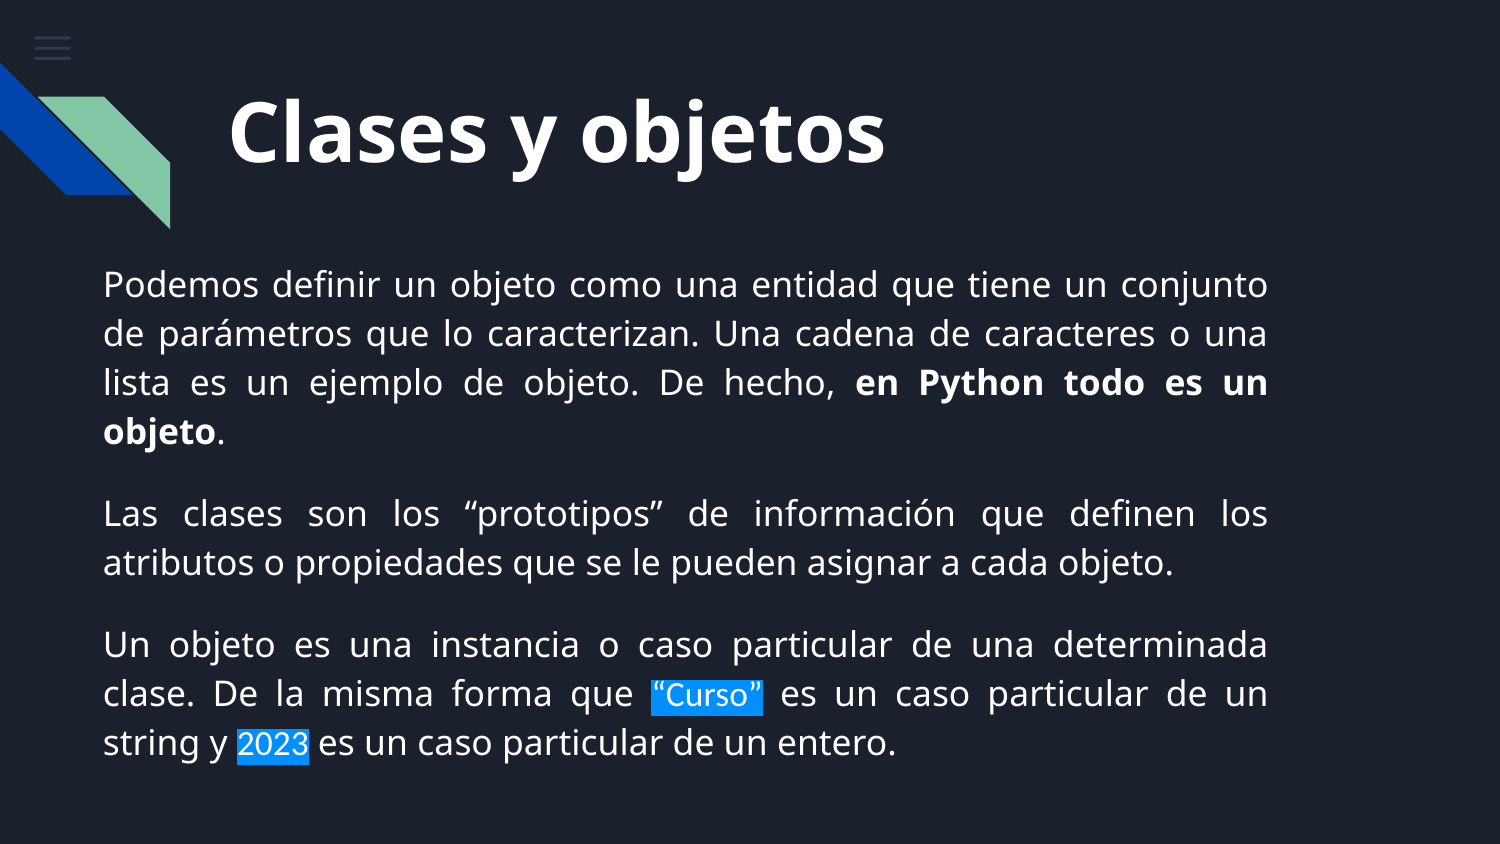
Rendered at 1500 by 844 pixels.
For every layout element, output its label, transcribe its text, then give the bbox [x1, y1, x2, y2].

title Clases y objetos [212, 64, 1368, 215]
list Podemos definir un objeto como una entidad que tiene un conjunto de parámetros que lo caracterizan. Una cadena de caracteres o una lista es un ejemplo de objeto. De hecho, en Python todo es un objeto. Las clases son los “prototipos” de información que definen los atributos o propiedades que se le pueden asignar a cada objeto. Un objeto es una instancia o caso particular de una determinada clase. De la misma forma que “Curso” es un caso particular de un string y 2023 es un caso particular de un entero. [87, 241, 1284, 770]
